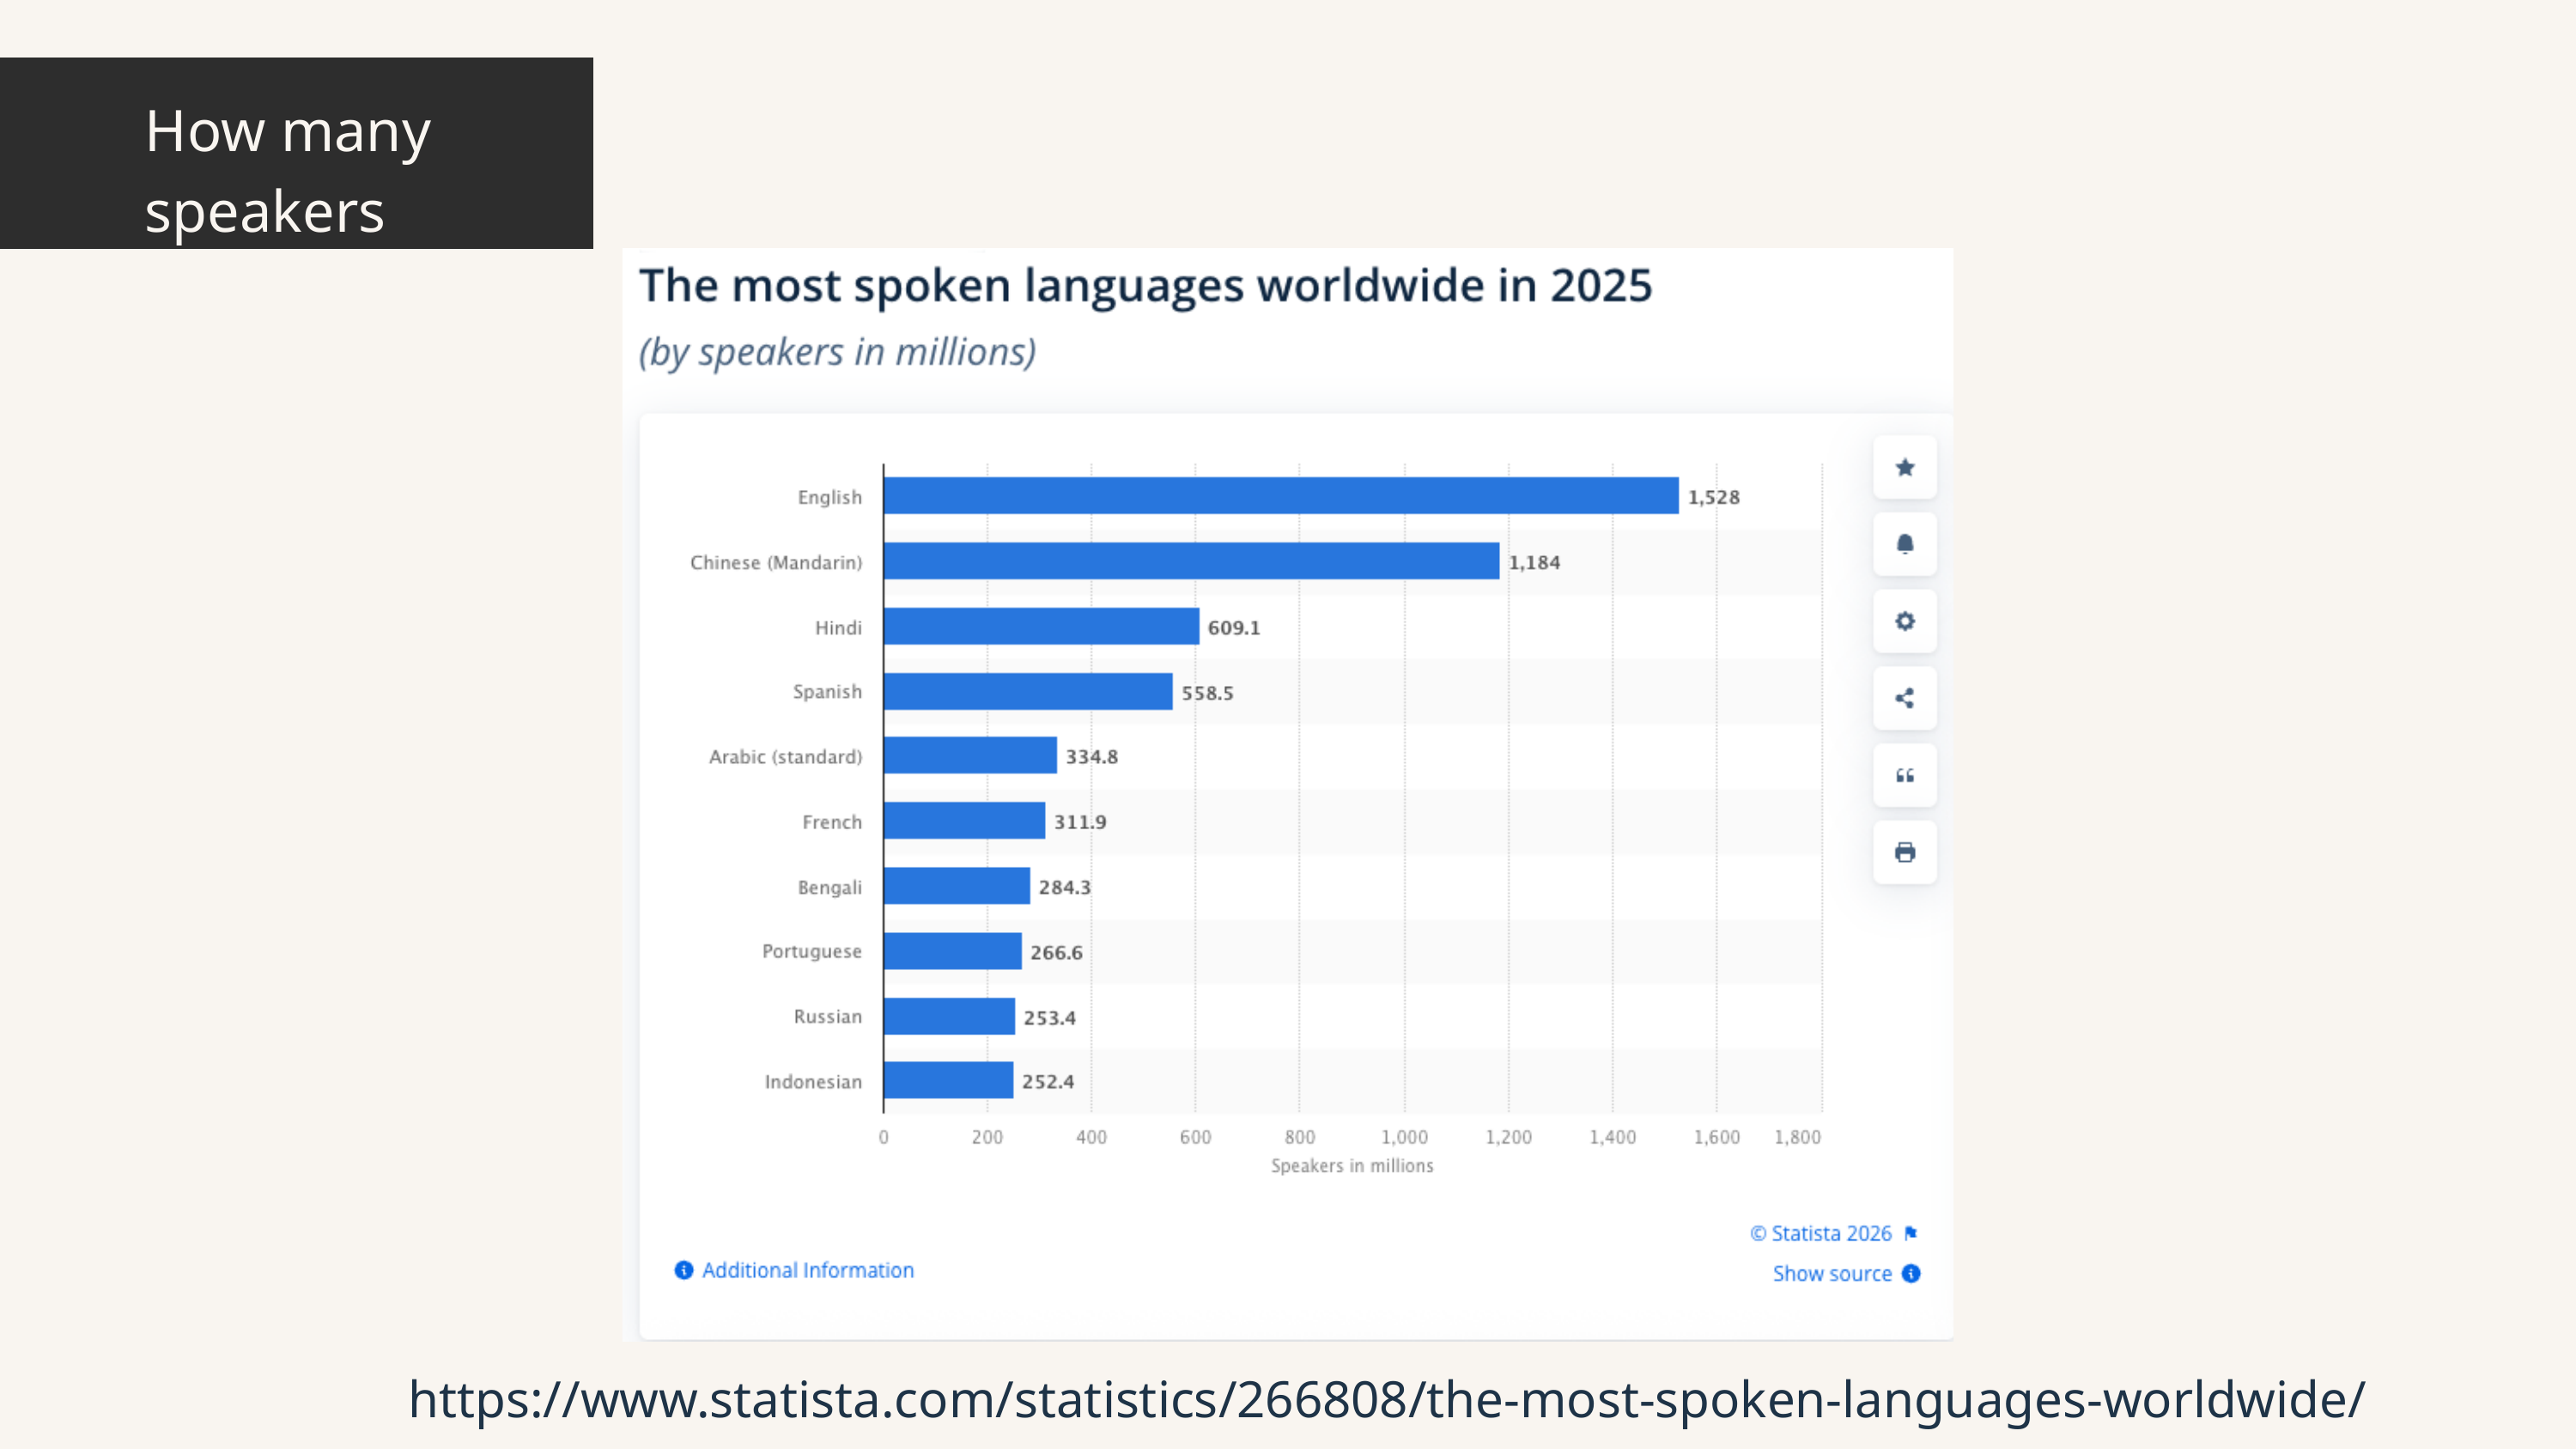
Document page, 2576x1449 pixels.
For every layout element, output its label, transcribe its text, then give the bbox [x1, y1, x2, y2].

text_box [622, 248, 1954, 1343]
text_box https://www.statista.com/statistics/266808/the-most-spoken-languages-worldwide/ [250, 1357, 2366, 1428]
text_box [0, 57, 594, 249]
